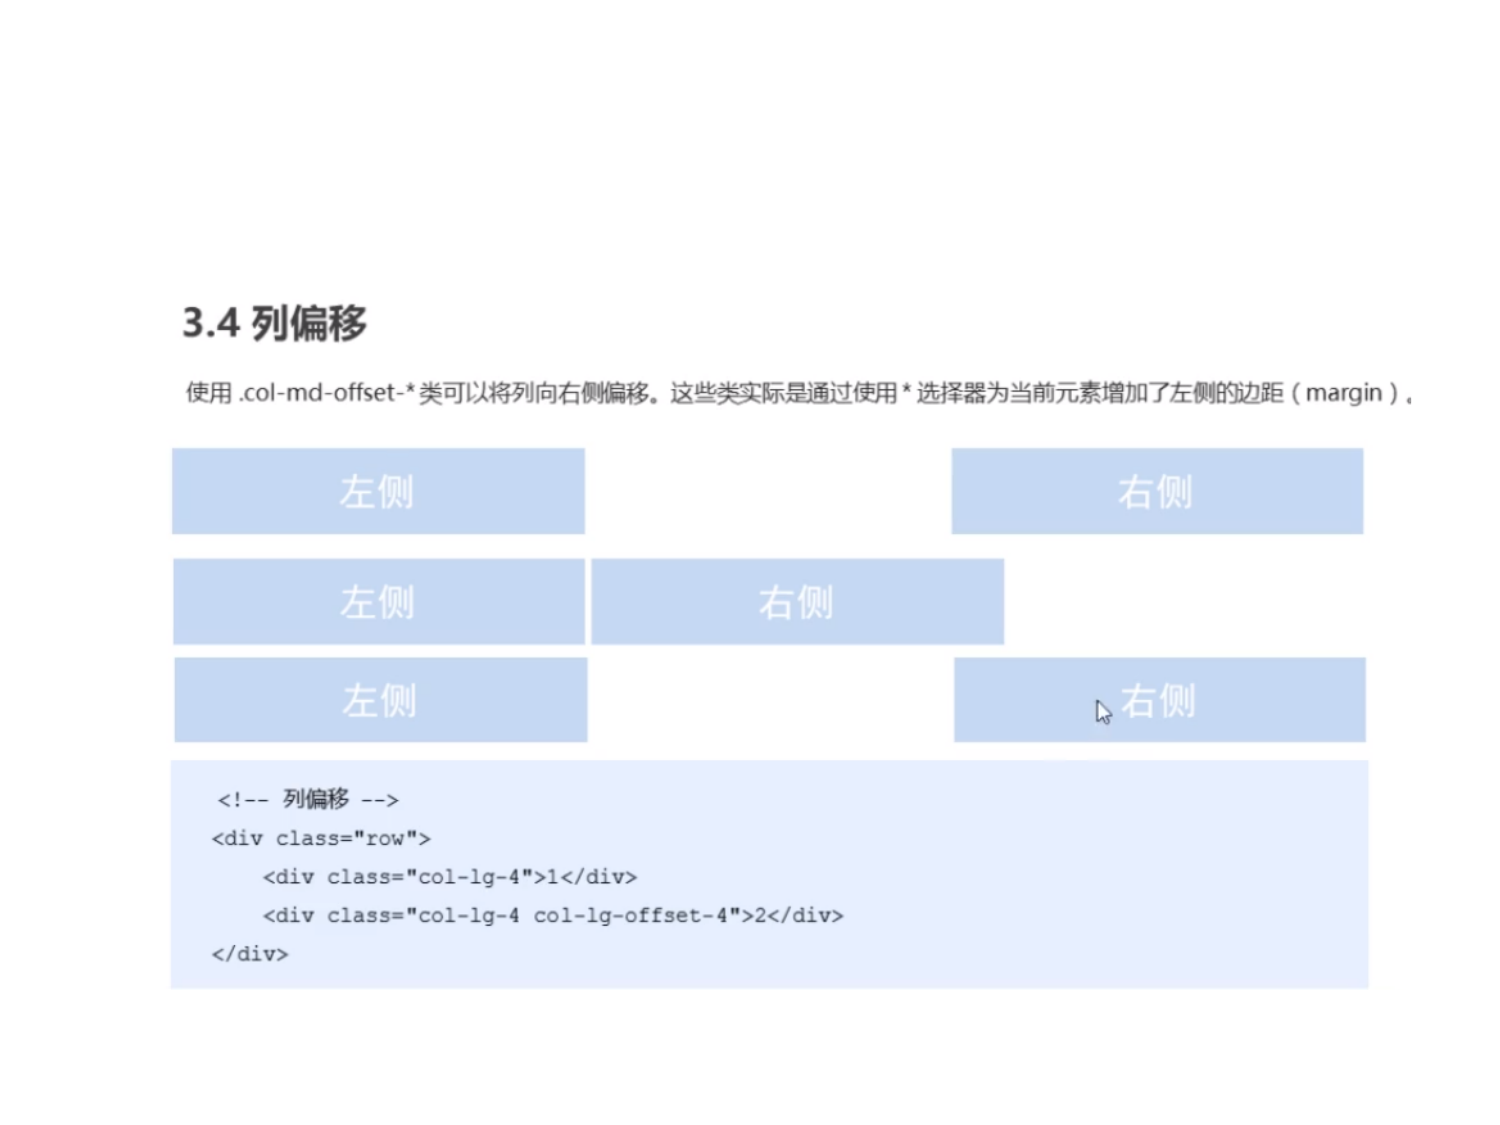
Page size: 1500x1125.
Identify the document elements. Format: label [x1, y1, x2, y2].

list [88, 278, 1412, 991]
